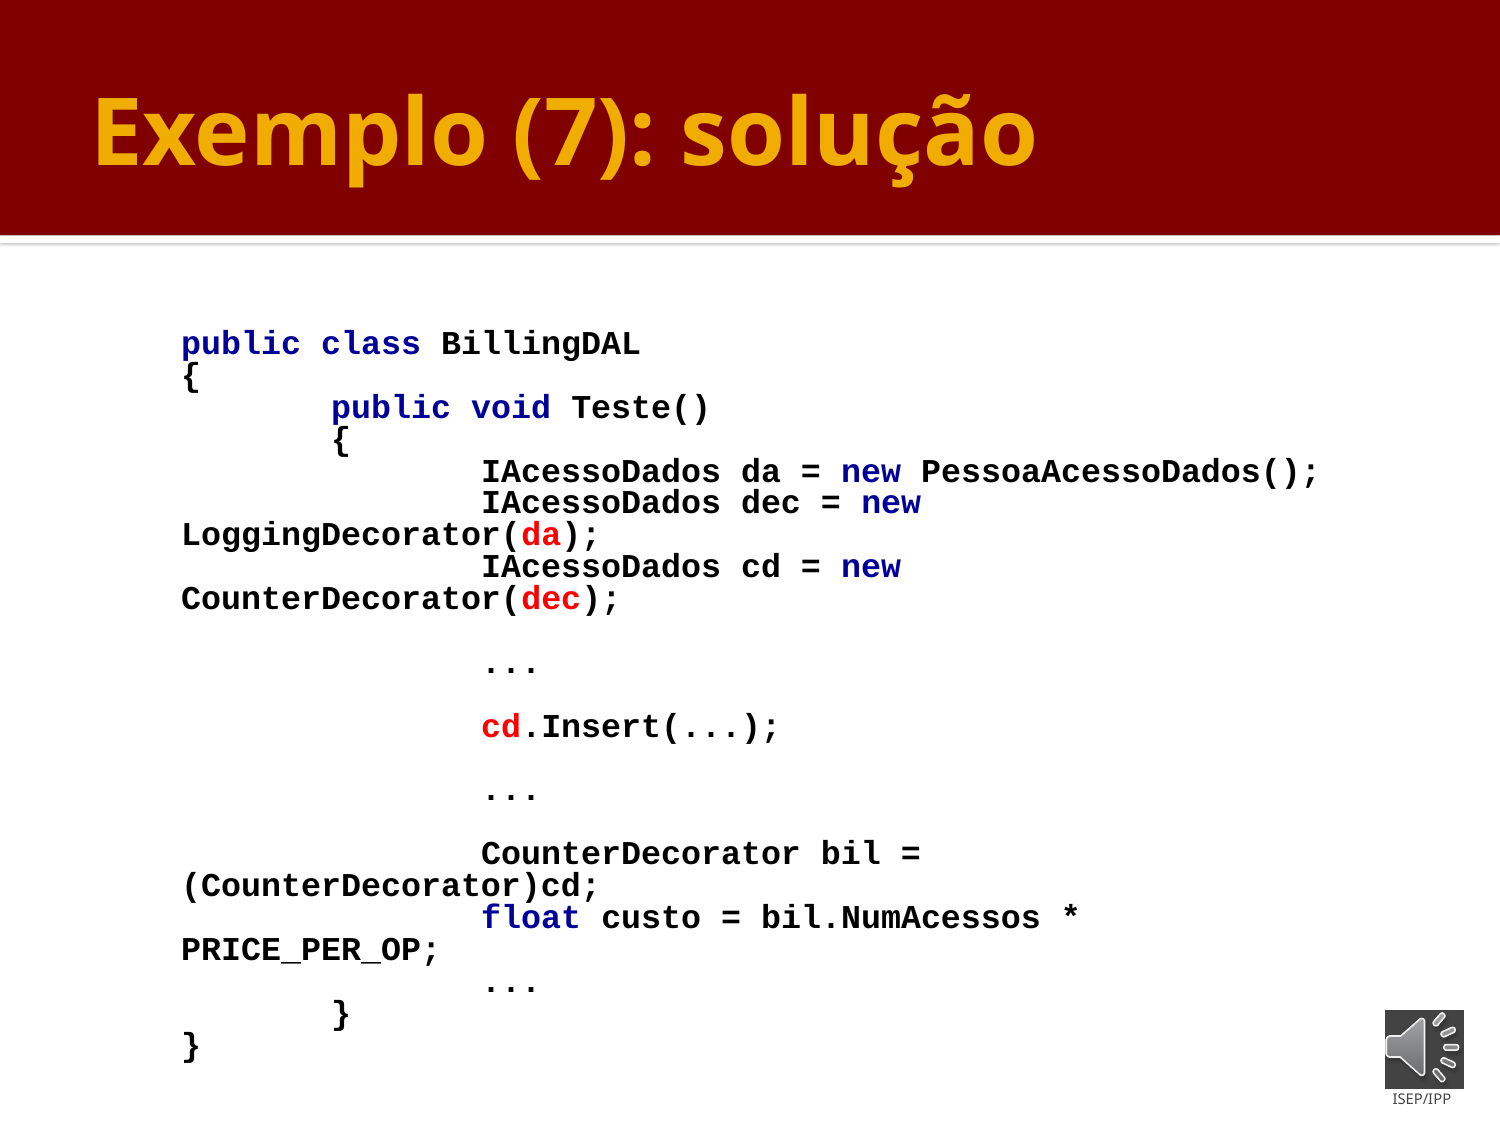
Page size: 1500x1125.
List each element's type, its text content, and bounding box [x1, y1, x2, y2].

list public class BillingDAL { public void Teste() { IAcessoDados da = new PessoaAcessoDados(); IAcessoDados dec = new LoggingDecorator(da); IAcessoDados cd = new CounterDecorator(dec); ... cd.Insert(...); ... CounterDecorator bil = (CounterDecorator)cd; float custo = bil.NumAcessos * PRICE_PER_OP; ... } } [100, 282, 1341, 1094]
title Exemplo (7): solução [75, 25, 1425, 231]
picture [1384, 1009, 1465, 1090]
slide_number 13 ISEP/IPP [1345, 1062, 1467, 1108]
